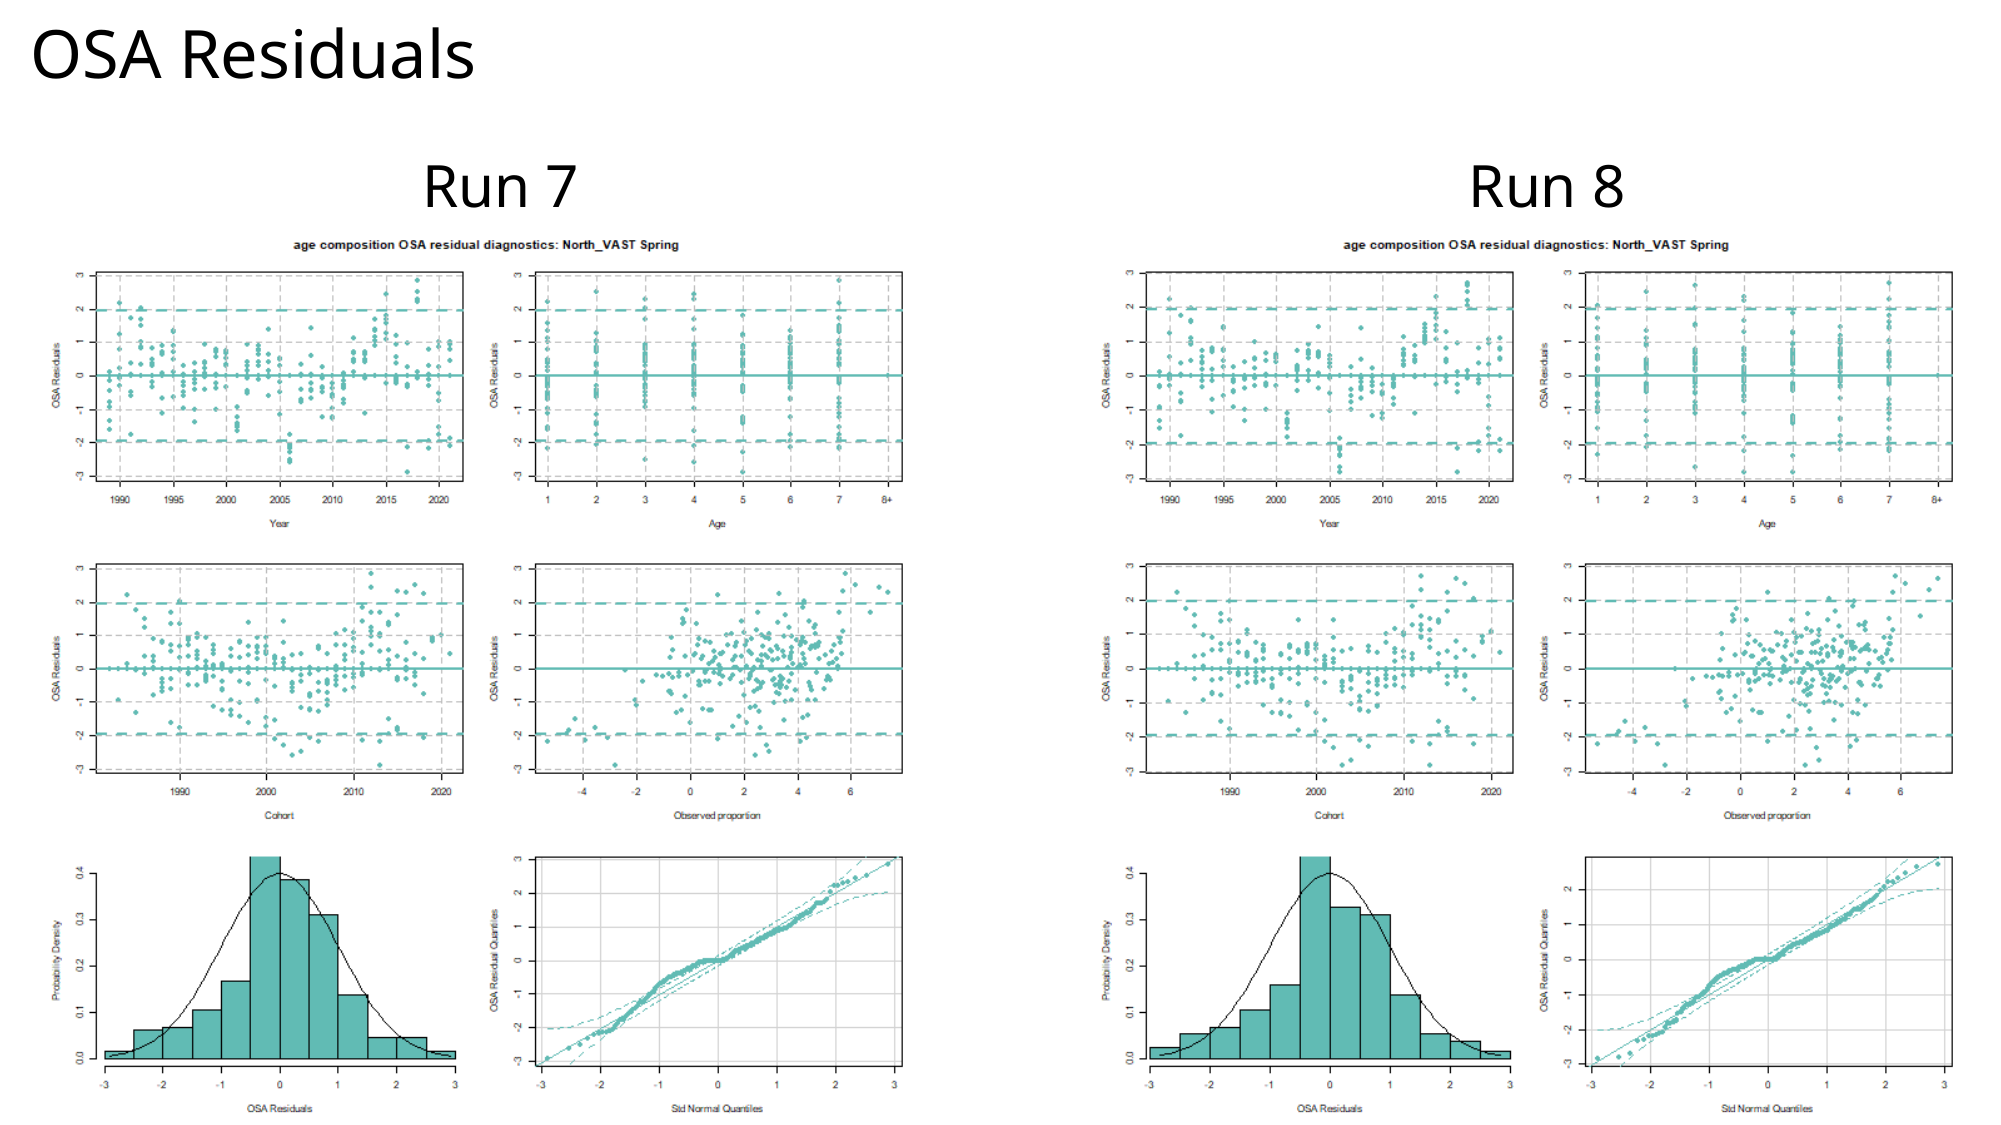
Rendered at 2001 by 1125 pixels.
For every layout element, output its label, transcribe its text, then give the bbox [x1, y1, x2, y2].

text_box Run 8 [1220, 149, 1875, 224]
text_box OSA Residuals [15, 13, 1379, 165]
picture [1087, 224, 1988, 1125]
text_box Run 7 [173, 149, 828, 224]
picture [37, 224, 938, 1125]
